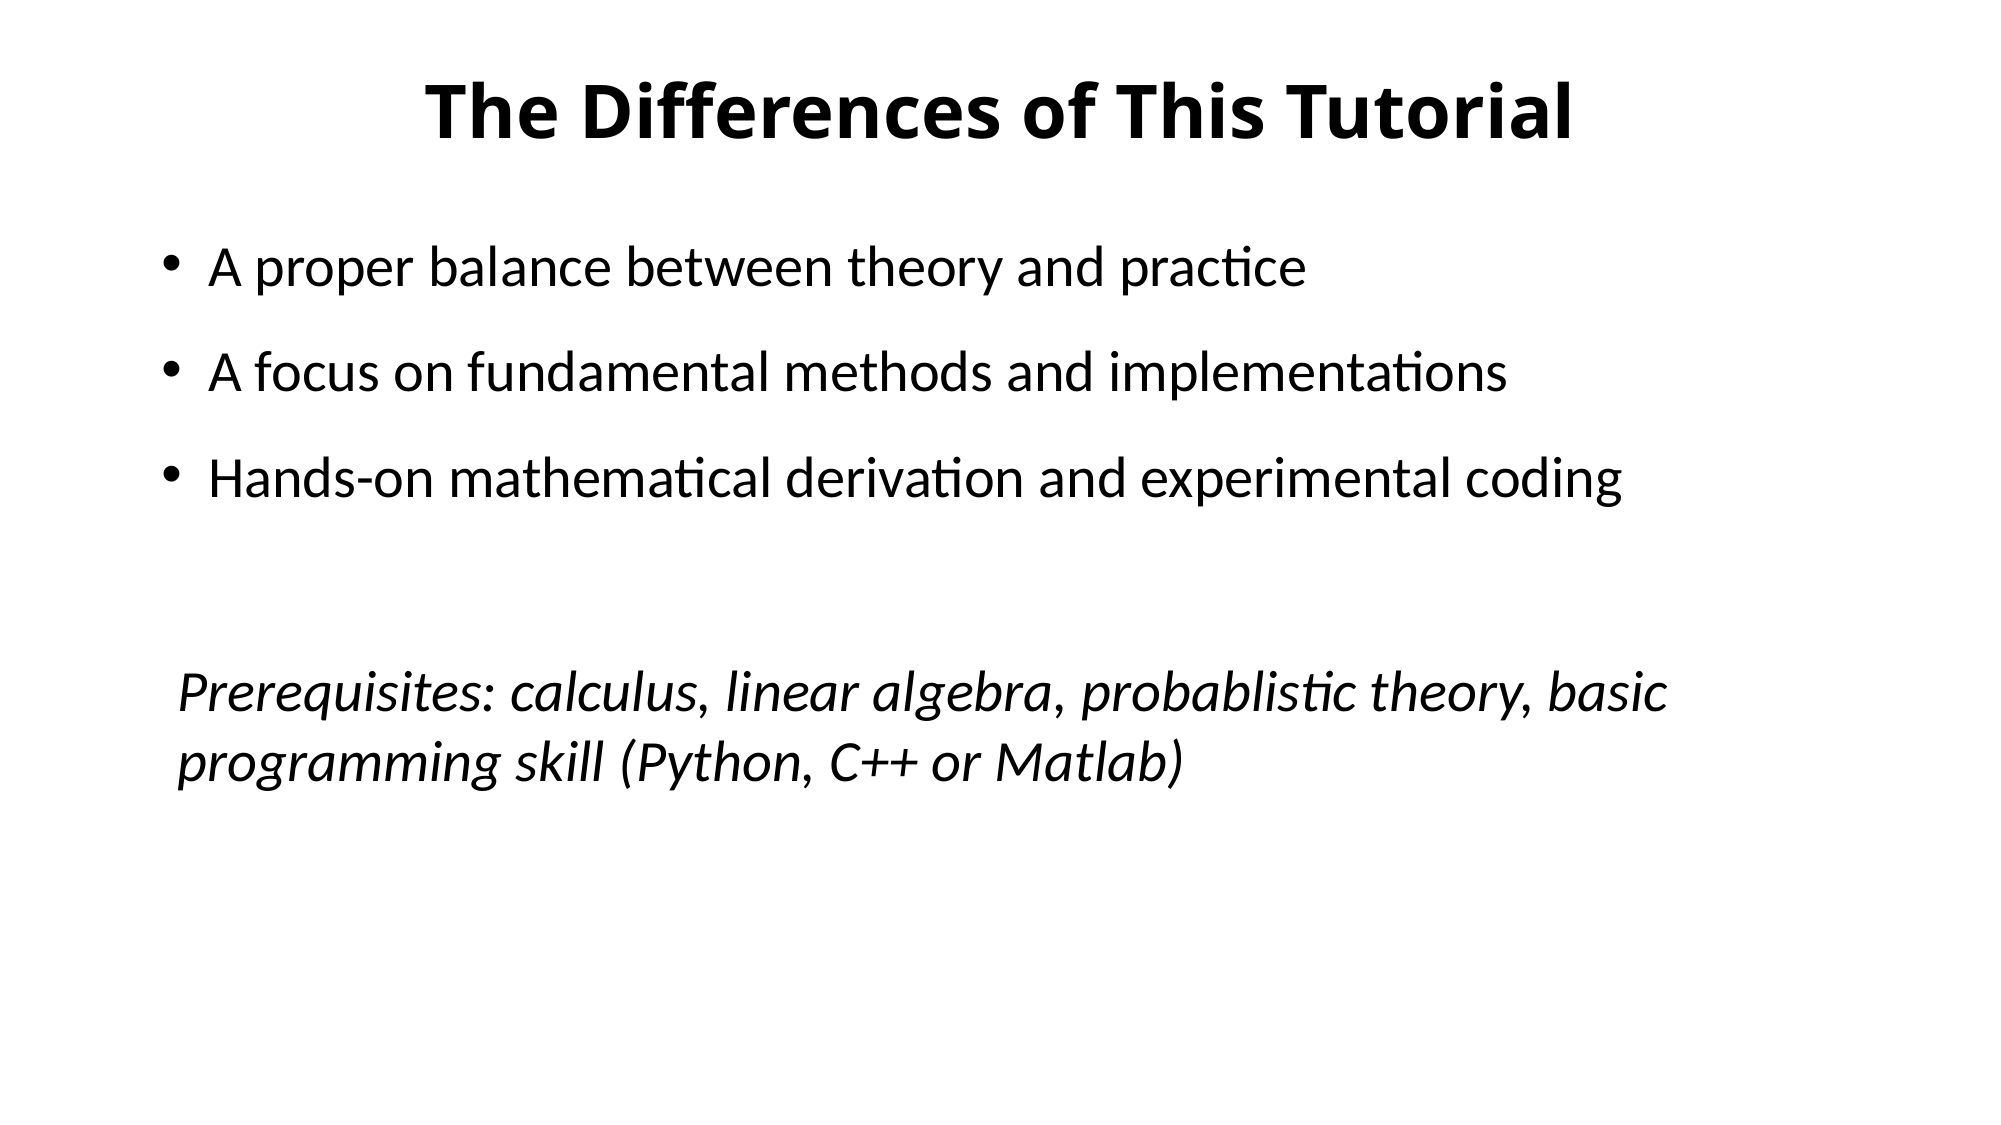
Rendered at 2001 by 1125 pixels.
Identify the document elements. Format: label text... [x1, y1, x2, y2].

title The Differences of This Tutorial [274, 41, 1727, 188]
text_box Prerequisites: calculus, linear algebra, probablistic theory, basic programming skill (Python, C++ or Matlab) [162, 645, 1765, 801]
text_box A proper balance between theory and practice [146, 220, 1813, 306]
text_box Hands-on mathematical derivation and experimental coding [146, 431, 1912, 517]
text_box A focus on fundamental methods and implementations [146, 325, 1813, 411]
